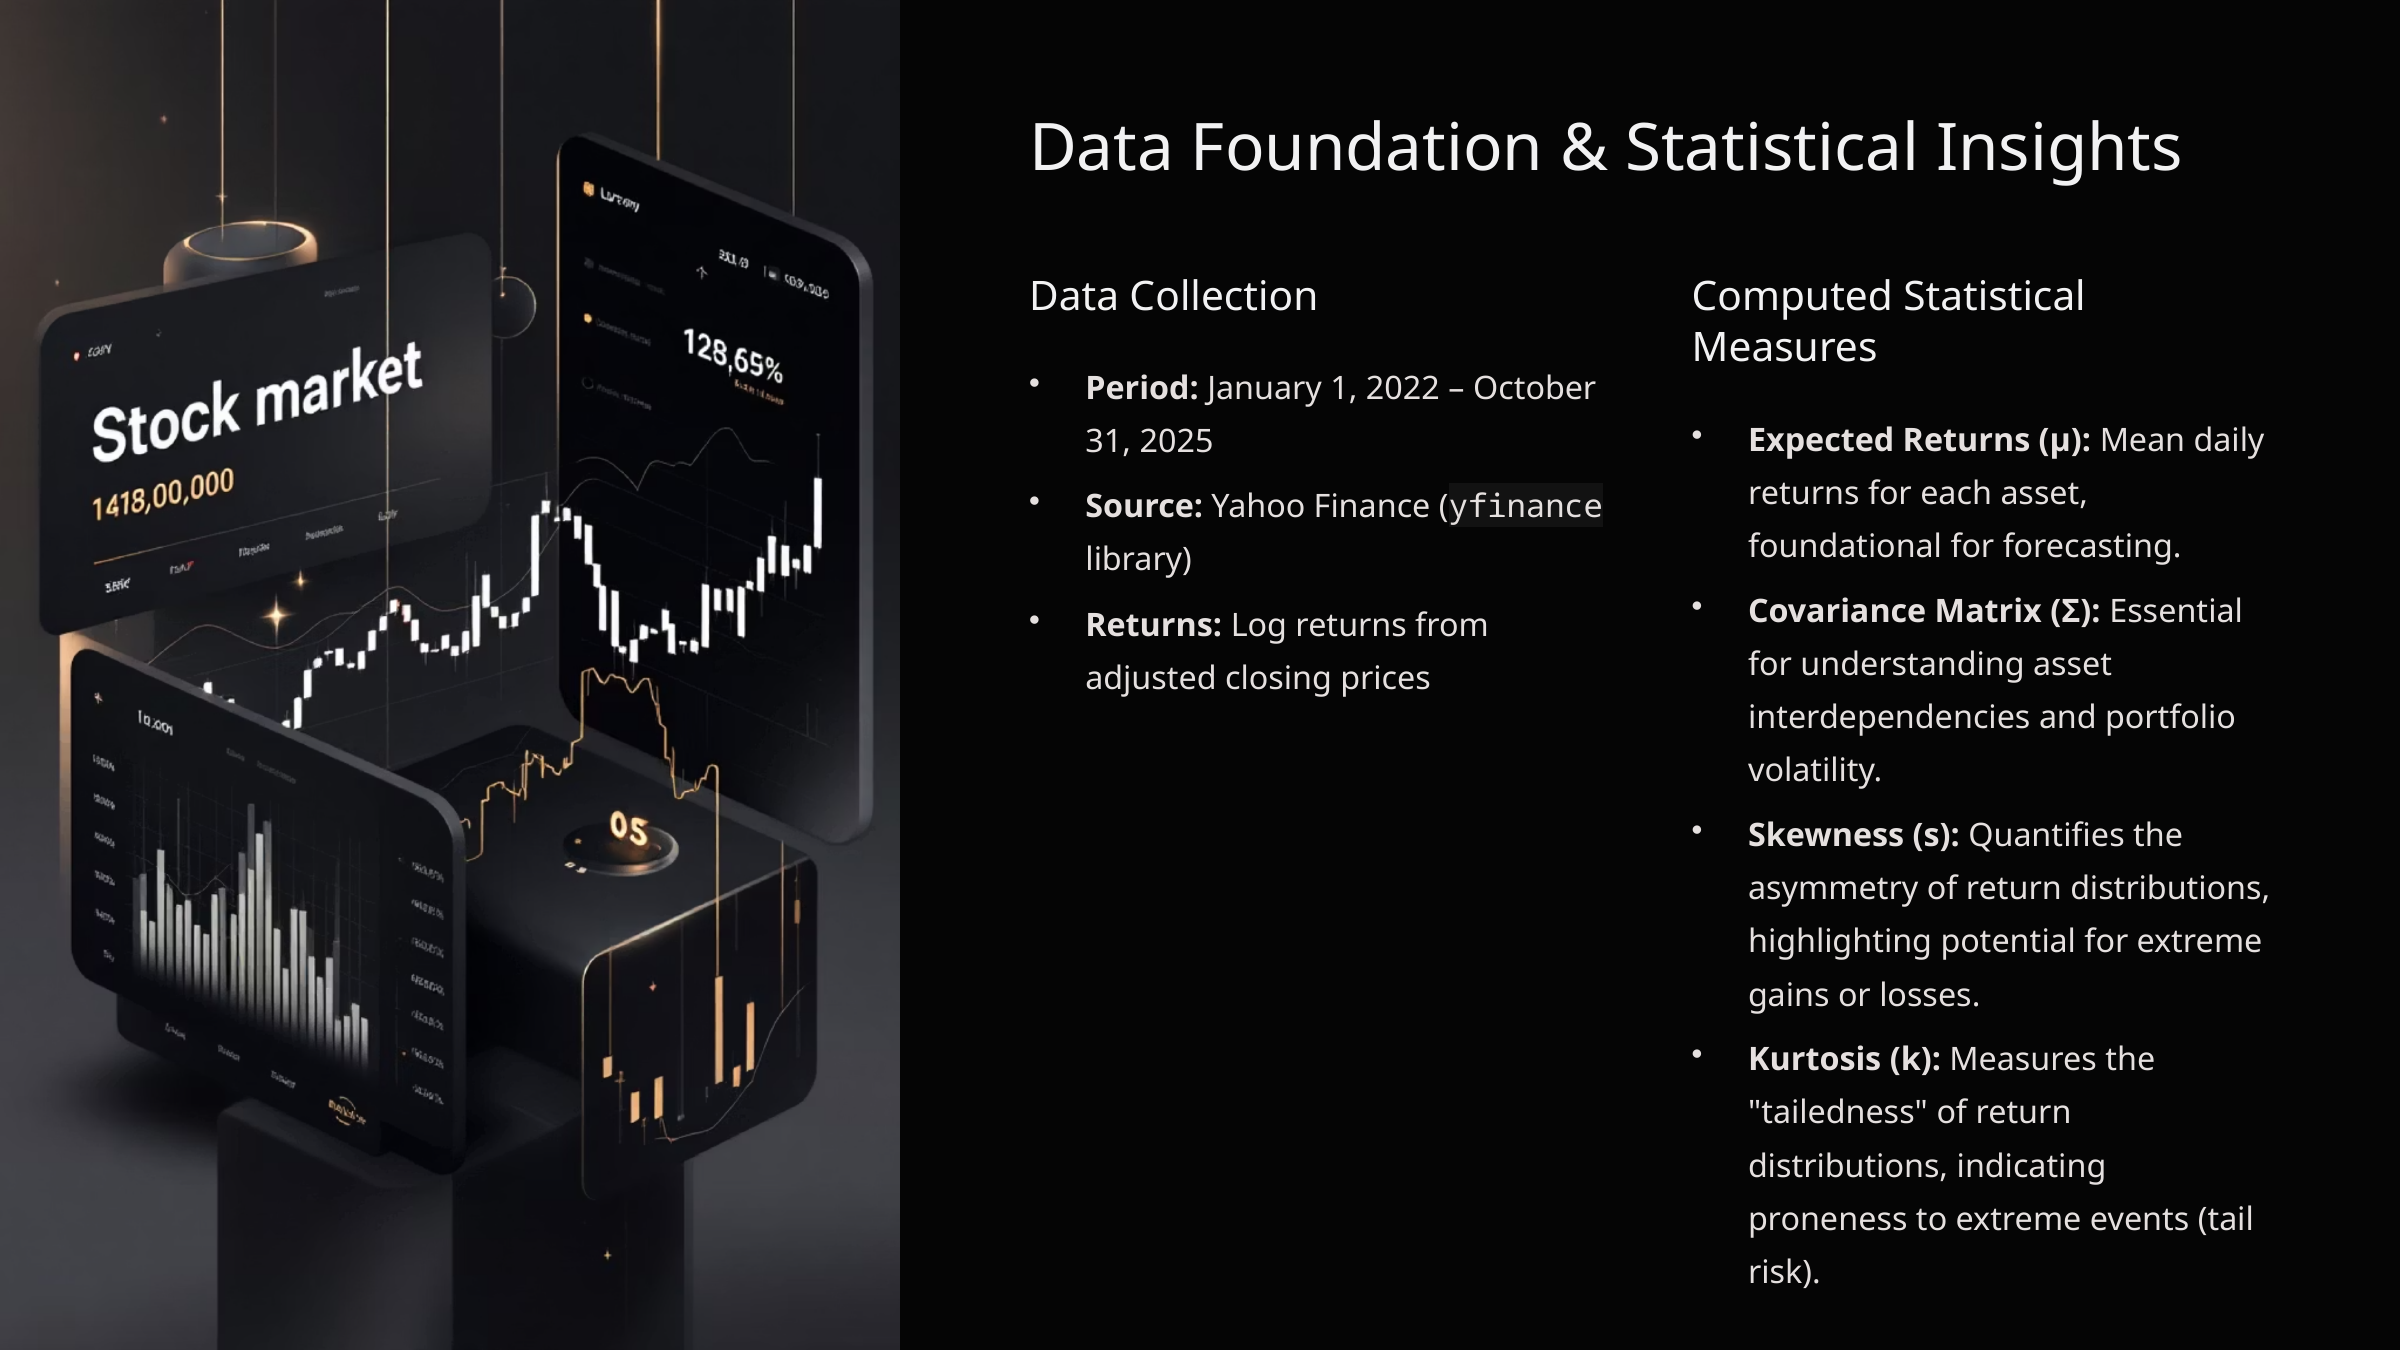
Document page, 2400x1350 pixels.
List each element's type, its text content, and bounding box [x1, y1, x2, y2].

text_box Source: Yahoo Finance (yfinance library) [1029, 470, 1610, 579]
text_box Expected Returns (μ): Mean daily returns for each asset, foundational for forecasting. [1691, 404, 2273, 565]
picture [0, 0, 900, 1350]
text_box Kurtosis (k): Measures the "tailedness" of return distributions, indicating proneness to extreme events (tail risk). [1691, 1024, 2273, 1237]
text_box Period: January 1, 2022 – October 31, 2025 [1029, 352, 1610, 460]
text_box Data Collection [1029, 267, 1445, 320]
text_box Skewness (s): Quantifies the asymmetry of return distributions, highlighting potential for extreme gains or losses. [1691, 799, 2273, 1013]
text_box Returns: Log returns from adjusted closing prices [1029, 589, 1610, 697]
text_box Covariance Matrix (Σ): Essential for understanding asset interdependencies and portfolio volatility. [1691, 575, 2273, 789]
text_box Computed Statistical Measures [1691, 267, 2273, 372]
text_box Data Foundation & Statistical Insights [1029, 101, 2252, 185]
